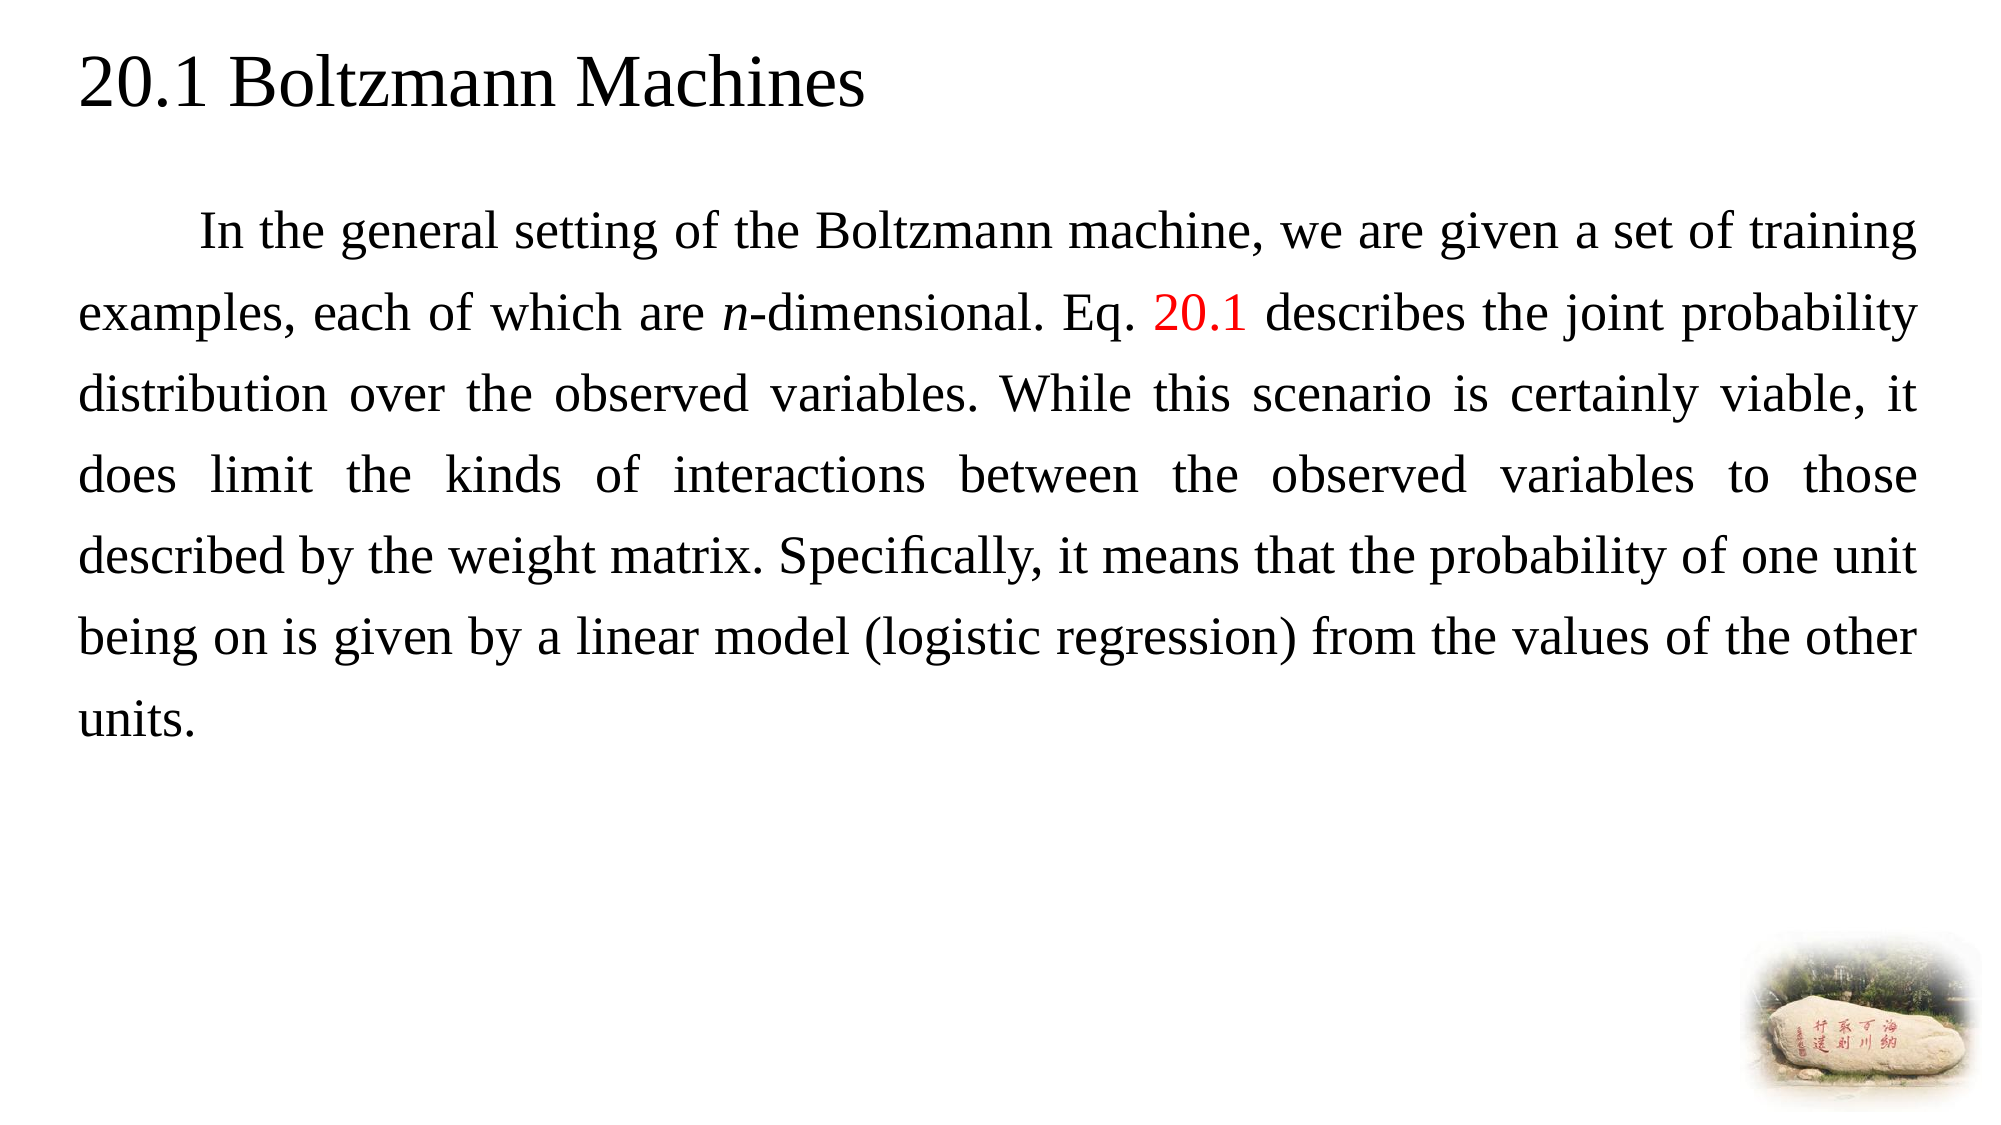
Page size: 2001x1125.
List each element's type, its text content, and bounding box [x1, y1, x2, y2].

title 20.1 Boltzmann Machines [63, 21, 1936, 142]
picture [1740, 927, 1985, 1112]
list In the general setting of the Boltzmann machine, we are given a set of training examples, each of which are n-dimensional. Eq. 20.1 describes the joint probability distribution over the observed variables. While this scenario is certainly viable, it does limit the kinds of interactions between the observed variables to those described by the weight matrix. Speciﬁcally, it means that the probability of one unit being on is given by a linear model (logistic regression) from the values of the other units. [63, 171, 1936, 1014]
